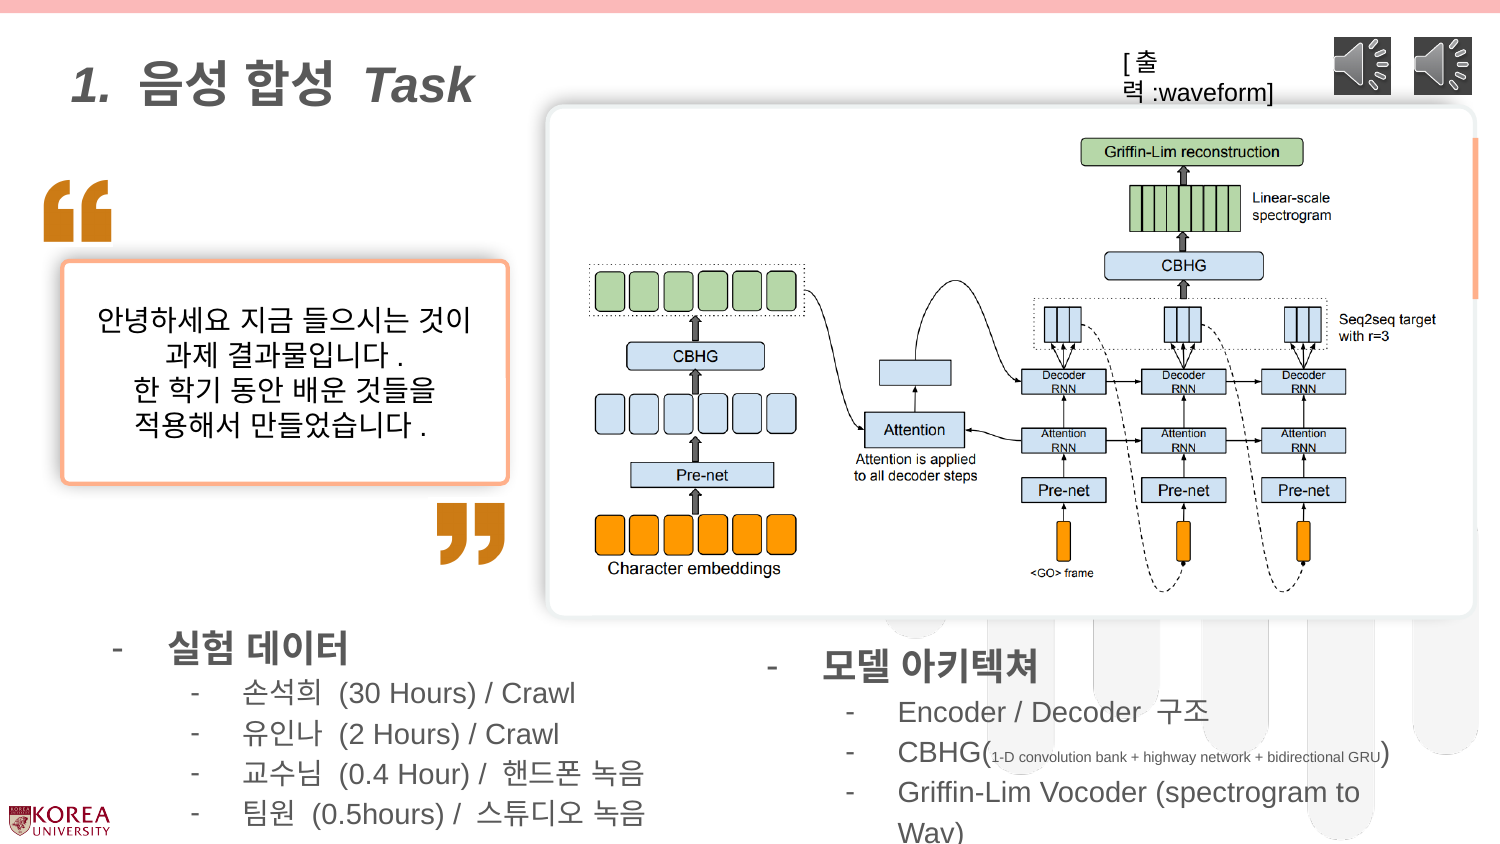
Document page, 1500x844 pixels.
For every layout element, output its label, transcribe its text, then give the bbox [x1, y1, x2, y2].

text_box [547, 106, 1479, 618]
text_box [0, 0, 1500, 14]
picture [38, 172, 113, 248]
text_box 안녕하세요 지금 들으시는 것이 과제 결과물입니다. 한 학기 동안 배운 것들을 적용해서 만들었습니다. [60, 258, 510, 486]
text_box 1. 음성 합성 Task [0, 14, 1500, 120]
picture [1332, 36, 1393, 96]
picture [1413, 36, 1473, 96]
text_box 실험 데이터 손석희 (30 Hours) / Crawl 유인나 (2 Hours) / Crawl 교수님 (0.4 Hour) / 핸드폰 녹음 팀원 (0.5hours) / 스튜디오 녹음 [77, 602, 713, 826]
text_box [8, 806, 111, 836]
text_box 모델 아키텍쳐 Encoder / Decoder 구조 CBHG(1-D convolution bank + highway network + bidirectional GRU) Griffin-Lim Vocoder (spectrogram to Wav) [732, 627, 877, 809]
picture [427, 496, 509, 571]
text_box [출력:waveform] [1107, 31, 1325, 96]
picture [882, 618, 1479, 844]
